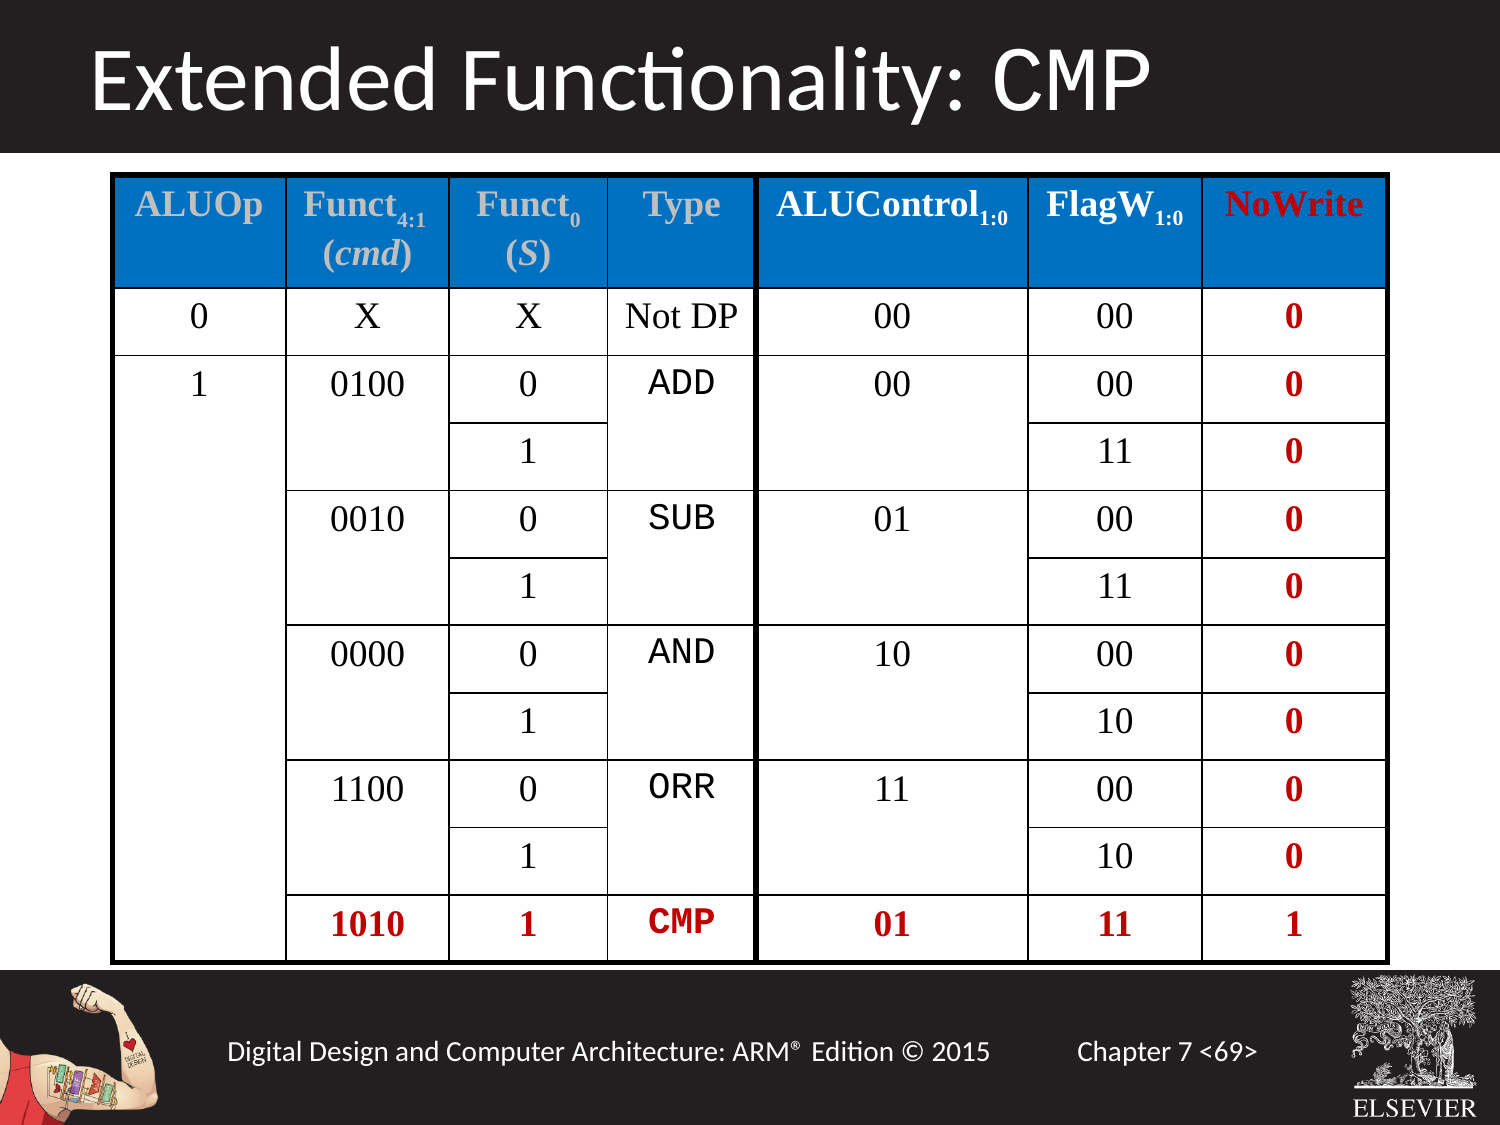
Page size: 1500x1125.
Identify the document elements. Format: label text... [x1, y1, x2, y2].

table_header Funct0 (S) [450, 178, 607, 287]
table_cell 1 [450, 828, 607, 894]
text_box Extended Functionality: CMP [75, 11, 1375, 136]
table_cell 1010 [287, 896, 448, 960]
table_header FlagW1:0 [1029, 178, 1201, 287]
table_cell 10 [1029, 828, 1201, 894]
table_cell 10 [759, 626, 1027, 759]
table_cell Not DP [608, 289, 753, 355]
table_header Funct4:1 (cmd) [287, 178, 448, 287]
table_cell 0 [1203, 289, 1385, 355]
table_cell 0 [1203, 424, 1385, 490]
table_cell 11 [1029, 424, 1201, 490]
table_cell 01 [759, 491, 1027, 624]
table_cell 0000 [287, 626, 448, 759]
table_cell 00 [759, 289, 1027, 355]
table_cell 00 [1029, 491, 1201, 557]
picture [0, 979, 163, 1125]
table_cell 1 [1203, 896, 1385, 960]
table_cell X [450, 289, 607, 355]
table_header ALUControl1:0 [759, 178, 1027, 287]
table_cell 0100 [287, 356, 448, 490]
table_cell 0 [1203, 626, 1385, 692]
table_cell 1 [450, 559, 607, 624]
table_cell 1 [450, 896, 607, 960]
table_cell 11 [1029, 896, 1201, 960]
table_cell 10 [1029, 694, 1201, 759]
table_cell 1100 [287, 761, 448, 894]
table_cell 11 [1029, 559, 1201, 624]
table_header Type [608, 178, 753, 287]
table_cell 00 [759, 356, 1027, 490]
table_cell 0 [1203, 761, 1385, 827]
table_cell 01 [759, 896, 1027, 960]
table_cell 0 [450, 761, 607, 827]
table_cell CMP [608, 896, 753, 960]
table_cell 0 [1203, 356, 1385, 422]
table_cell 0 [450, 491, 607, 557]
table_cell 00 [1029, 356, 1201, 422]
picture [1350, 974, 1477, 1117]
table_cell ORR [608, 761, 753, 894]
table_cell 0010 [287, 491, 448, 624]
table_cell 00 [1029, 761, 1201, 827]
table_header ALUOp [115, 178, 285, 287]
table_cell 11 [759, 761, 1027, 894]
table_cell 0 [1203, 694, 1385, 759]
table_cell SUB [608, 491, 753, 624]
table_cell AND [608, 626, 753, 759]
table_cell 0 [115, 289, 285, 355]
table_cell 0 [1203, 559, 1385, 624]
table_cell X [287, 289, 448, 355]
table_cell 1 [450, 694, 607, 759]
table_cell 1 [115, 356, 285, 960]
table_cell 0 [450, 356, 607, 422]
table_cell 0 [450, 626, 607, 692]
table_cell 0 [1203, 491, 1385, 557]
table_cell 0 [1203, 828, 1385, 894]
table_header NoWrite [1203, 178, 1385, 287]
table_cell ADD [608, 356, 753, 490]
table_cell 00 [1029, 289, 1201, 355]
table_cell 00 [1029, 626, 1201, 692]
table_cell 1 [450, 424, 607, 490]
